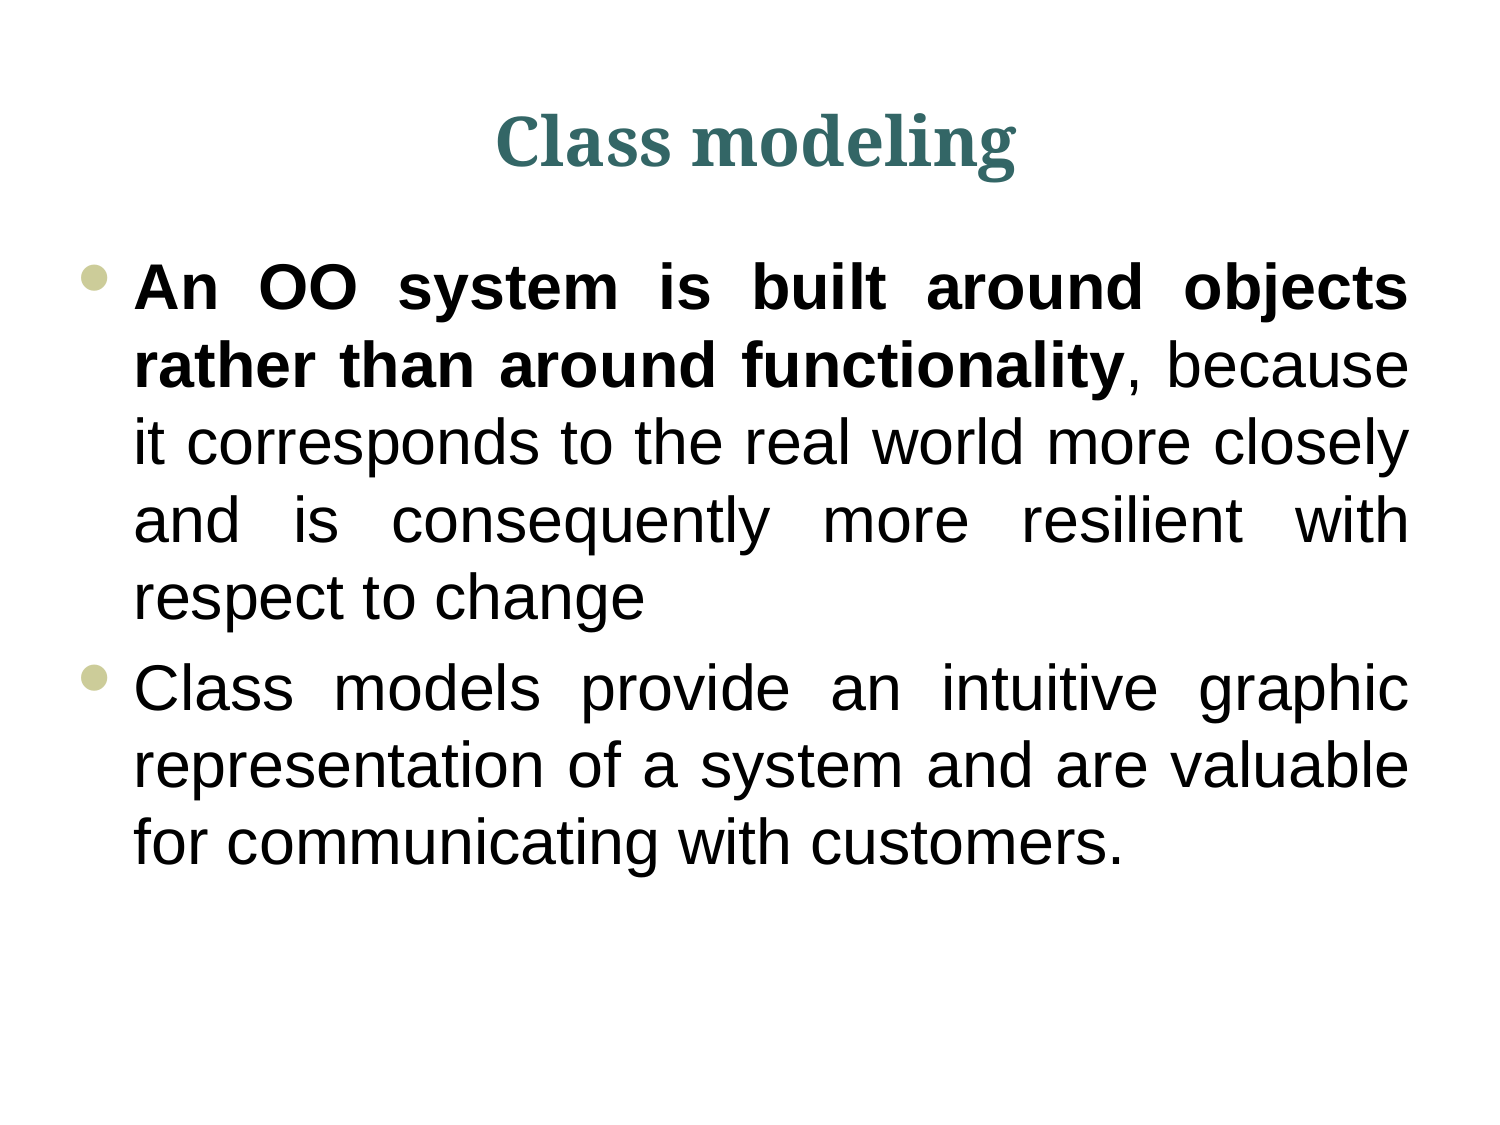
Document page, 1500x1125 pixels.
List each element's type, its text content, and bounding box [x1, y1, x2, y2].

title Class modeling [125, 0, 1388, 188]
list An OO system is built around objects rather than around functionality, because it corresponds to the real world more closely and is consequently more resilient with respect to change Class models provide an intuitive graphic representation of a system and are valuable for communicating with customers. [62, 237, 1425, 900]
